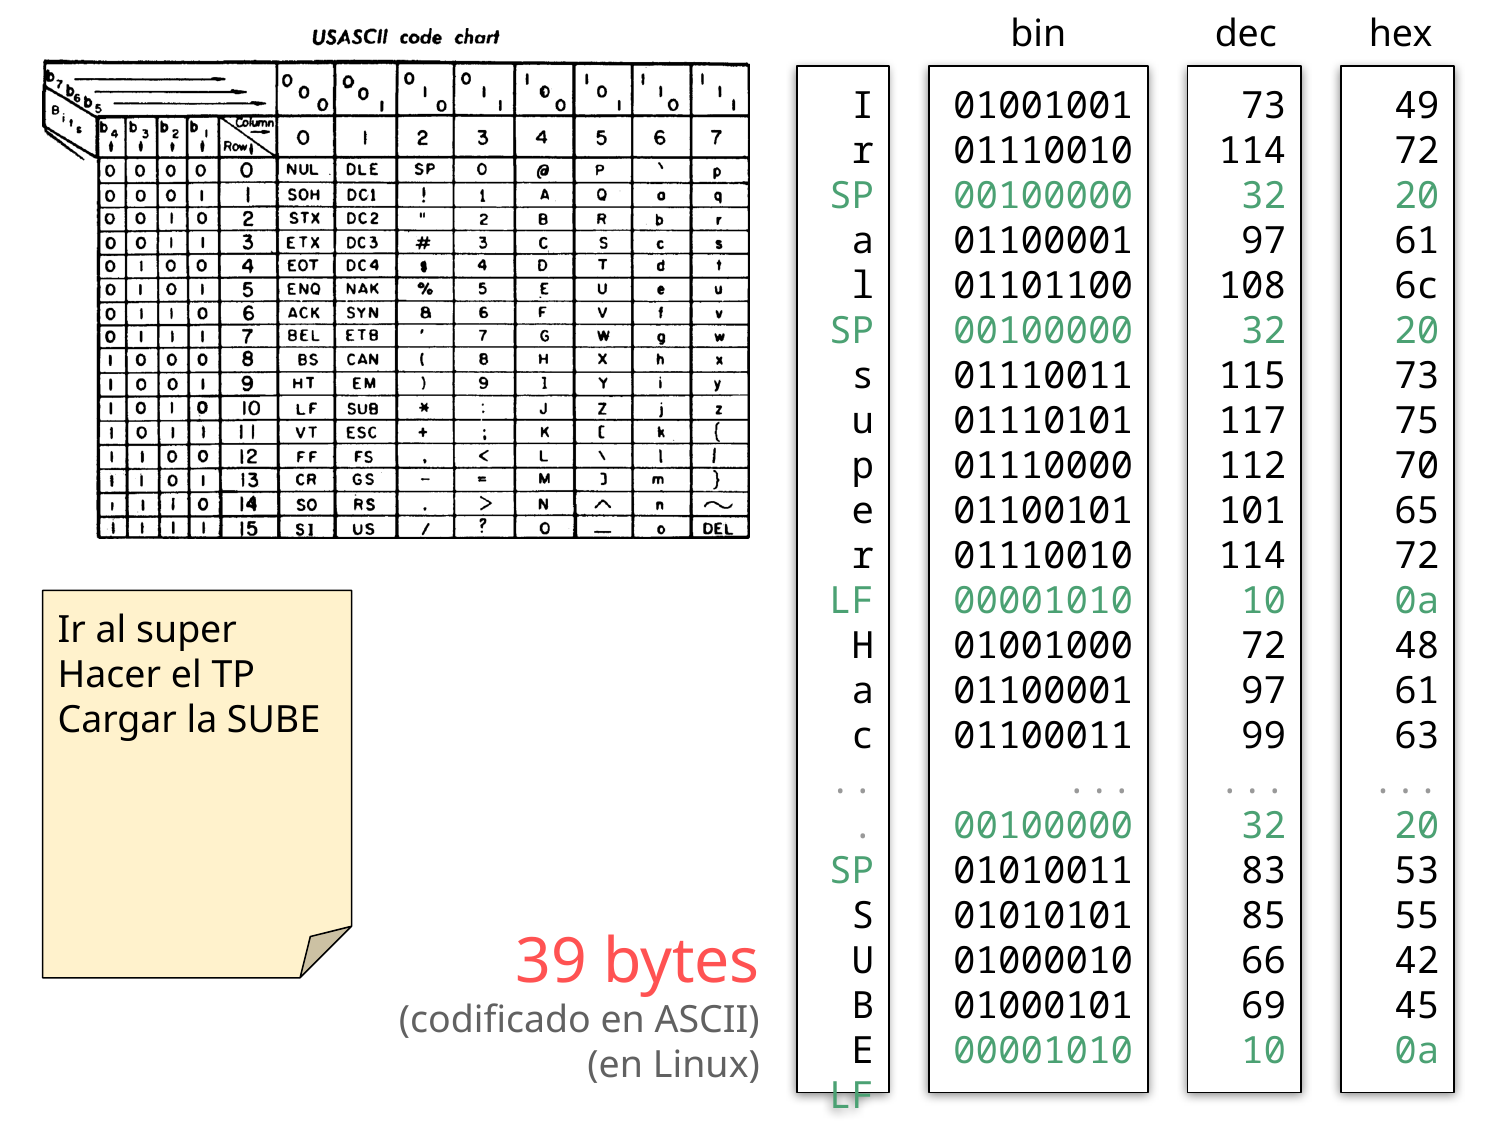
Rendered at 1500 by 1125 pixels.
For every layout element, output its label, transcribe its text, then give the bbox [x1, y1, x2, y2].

text_box bin [928, 0, 1148, 65]
picture [42, 28, 751, 539]
text_box Ir al super Hacer el TP Cargar la SUBE [42, 590, 352, 978]
text_box 49 72 20 61 6c 20 73 75 70 65 72 0a 48 61 63 ... 20 53 55 42 45 0a [1340, 66, 1455, 1093]
text_box 01001001 01110010 00100000 01100001 01101100 00100000 01110011 01110101 01110000 01100101 01110010 00001010 01001000 01100001 01100011 ... 00100000 01010011 01010101 01000010 01000101 00001010 [928, 66, 1148, 1093]
text_box 39 bytes (codificado en ASCII) (en Linux) [358, 905, 775, 1113]
text_box hex [1343, 0, 1458, 65]
text_box I r SP a l SP s u p e r LF H a c ... SP S U B E LF [796, 66, 890, 1093]
text_box dec [1189, 0, 1303, 65]
text_box 73 114 32 97 108 32 115 117 112 101 114 10 72 97 99 ... 32 83 85 66 69 10 [1187, 66, 1302, 1093]
